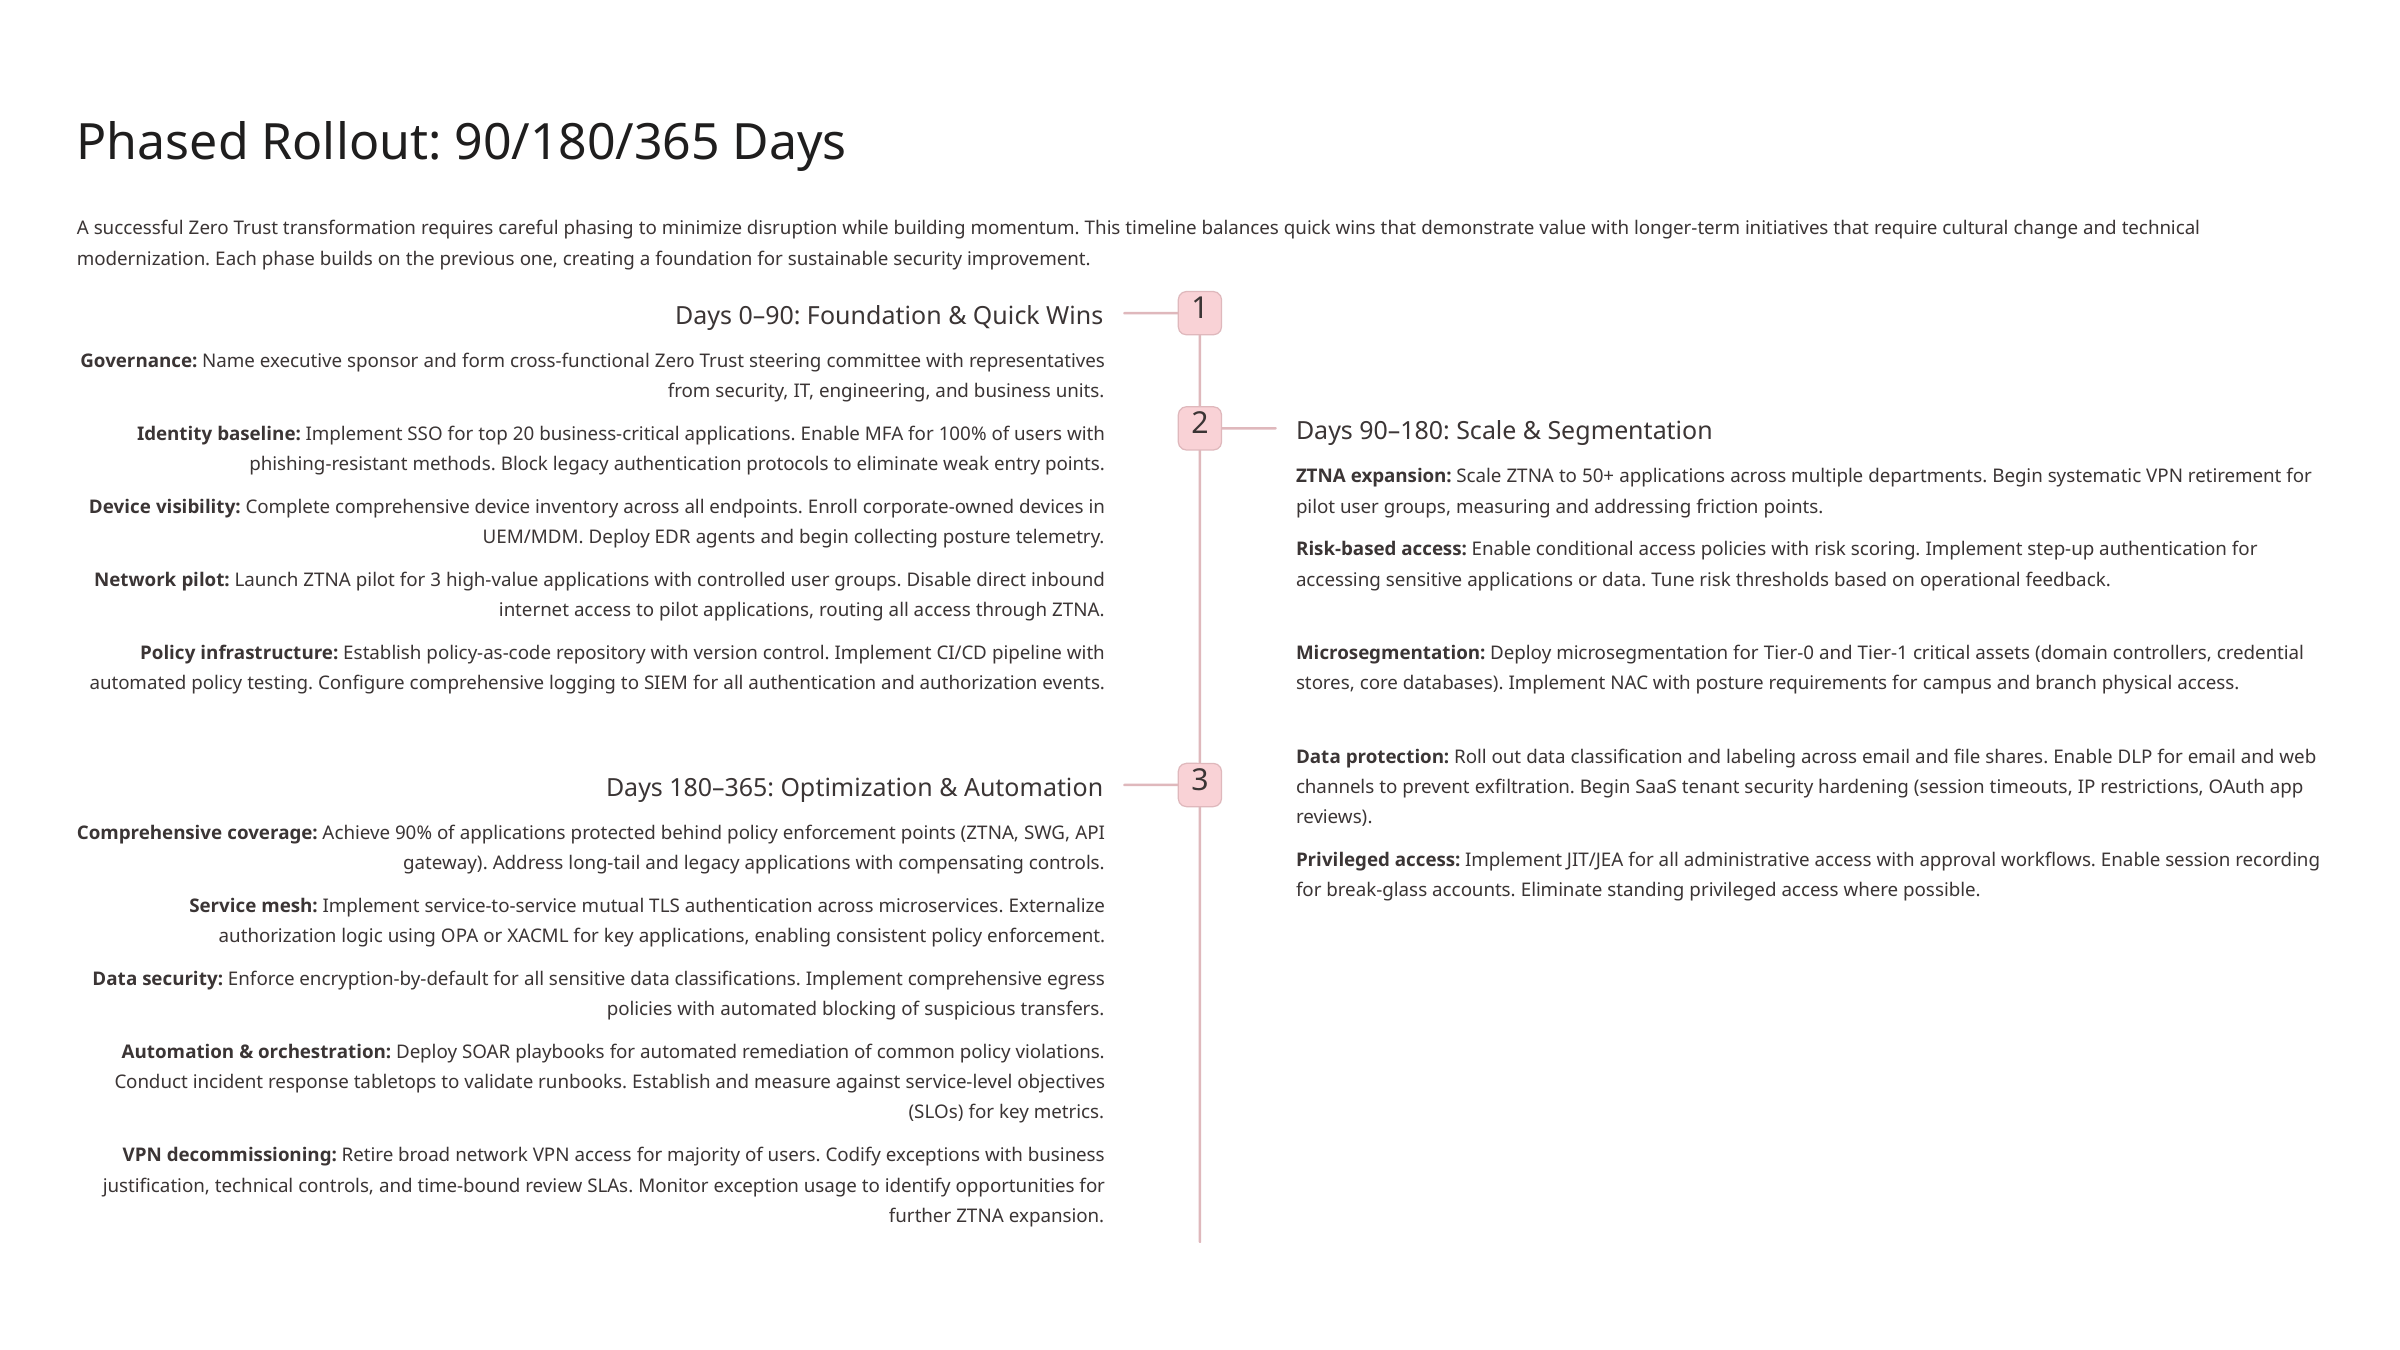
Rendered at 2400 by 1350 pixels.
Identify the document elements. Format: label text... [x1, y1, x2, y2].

text_box [1178, 406, 1222, 450]
text_box 1 [1184, 294, 1216, 333]
text_box [1123, 783, 1178, 787]
text_box Microsegmentation: Deploy microsegmentation for Tier-0 and Tier-1 critical assets (domain controllers, credential stores, core databases). Implement NAC with posture requirements for campus and branch physical access. [1295, 632, 2324, 726]
text_box Data protection: Roll out data classification and labeling across email and file shares. Enable DLP for email and web channels to prevent exfiltration. Begin SaaS tenant security hardening (session timeouts, IP restrictions, OAuth app reviews). [1295, 736, 2324, 829]
text_box Days 0–90: Foundation & Quick Wins [630, 298, 1104, 330]
text_box Data security: Enforce encryption-by-default for all sensitive data classifications. Implement comprehensive egress policies with automated blocking of suspicious transfers. [76, 958, 1104, 1021]
text_box VPN decommissioning: Retire broad network VPN access for majority of users. Codify exceptions with business justification, technical controls, and time-bound review SLAs. Monitor exception usage to identify opportunities for further ZTNA expansion. [76, 1135, 1104, 1228]
text_box [1178, 763, 1222, 807]
text_box Device visibility: Complete comprehensive device inventory across all endpoints. Enroll corporate-owned devices in UEM/MDM. Deploy EDR agents and begin collecting posture telemetry. [76, 487, 1104, 549]
text_box Network pilot: Launch ZTNA pilot for 3 high-value applications with controlled user groups. Disable direct inbound internet access to pilot applications, routing all access through ZTNA. [76, 559, 1104, 622]
text_box Policy infrastructure: Establish policy-as-code repository with version control. Implement CI/CD pipeline with automated policy testing. Configure comprehensive logging to SIEM for all authentication and authorization events. [76, 632, 1104, 725]
text_box [1178, 291, 1222, 335]
text_box Comprehensive coverage: Achieve 90% of applications protected behind policy enforcement points (ZTNA, SWG, API gateway). Address long-tail and legacy applications with compensating controls. [76, 813, 1104, 875]
text_box 2 [1184, 409, 1216, 448]
text_box ZTNA expansion: Scale ZTNA to 50+ applications across multiple departments. Begin systematic VPN retirement for pilot user groups, measuring and addressing friction points. [1295, 456, 2324, 518]
text_box Identity baseline: Implement SSO for top 20 business-critical applications. Enable MFA for 100% of users with phishing-resistant methods. Block legacy authentication protocols to eliminate weak entry points. [76, 414, 1104, 476]
text_box A successful Zero Trust transformation requires careful phasing to minimize disruption while building momentum. This timeline balances quick wins that demonstrate value with longer-term initiatives that require cultural change and technical modernization. Each phase builds on the previous one, creating a foundation for sustainable security improvement. [76, 208, 2324, 270]
text_box 3 [1184, 766, 1216, 804]
text_box Automation & orchestration: Deploy SOAR playbooks for automated remediation of common policy violations. Conduct incident response tabletops to validate runbooks. Establish and measure against service-level objectives (SLOs) for key metrics. [76, 1031, 1104, 1124]
text_box Risk-based access: Enable conditional access policies with risk scoring. Implement step-up authentication for accessing sensitive applications or data. Tune risk thresholds based on operational feedback. [1295, 529, 2324, 622]
text_box Governance: Name executive sponsor and form cross-functional Zero Trust steering committee with representatives from security, IT, engineering, and business units. [76, 341, 1104, 403]
text_box Phased Rollout: 90/180/365 Days [76, 107, 930, 171]
text_box [1123, 311, 1178, 315]
text_box [1198, 807, 1202, 1243]
text_box Days 180–365: Optimization & Automation [559, 770, 1104, 802]
text_box Service mesh: Implement service-to-service mutual TLS authentication across microservices. Externalize authorization logic using OPA or XACML for key applications, enabling consistent policy enforcement. [76, 885, 1104, 948]
text_box [1198, 335, 1202, 406]
text_box Days 90–180: Scale & Segmentation [1295, 413, 1757, 445]
text_box [1198, 450, 1202, 763]
text_box Privileged access: Implement JIT/JEA for all administrative access with approval workflows. Enable session recording for break-glass accounts. Eliminate standing privileged access where possible. [1295, 840, 2324, 902]
